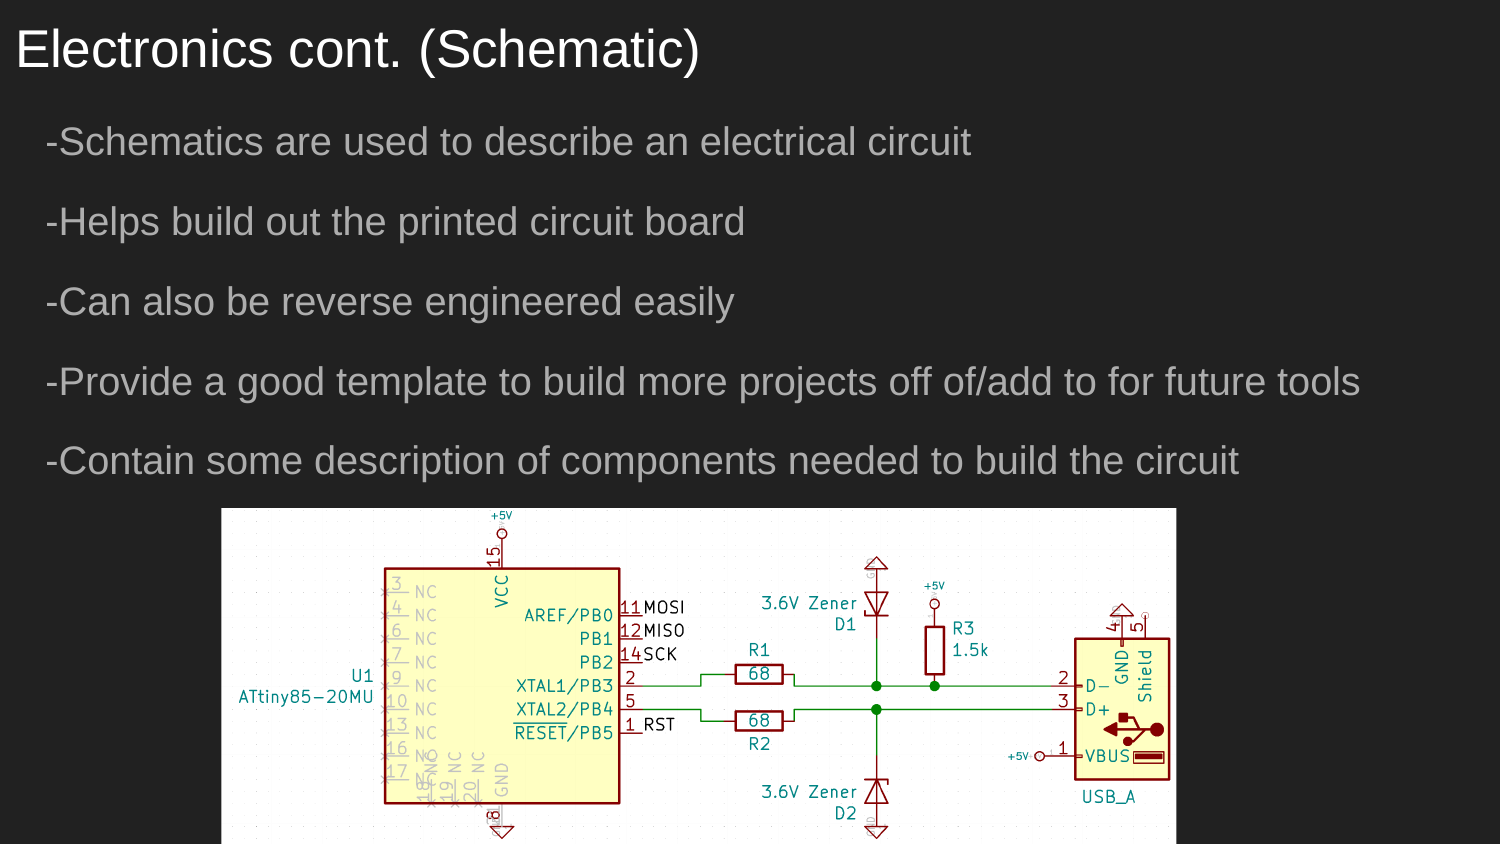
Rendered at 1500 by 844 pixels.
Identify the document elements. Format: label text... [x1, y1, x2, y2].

title Electronics cont. (Schematic) [0, 0, 1398, 94]
list -Schematics are used to describe an electrical circuit -Helps build out the printed circuit board -Can also be reverse engineered easily -Provide a good template to build more projects off of/add to for future tools -Contain some description of components needed to build the circuit [30, 93, 1429, 655]
picture [221, 508, 1177, 844]
